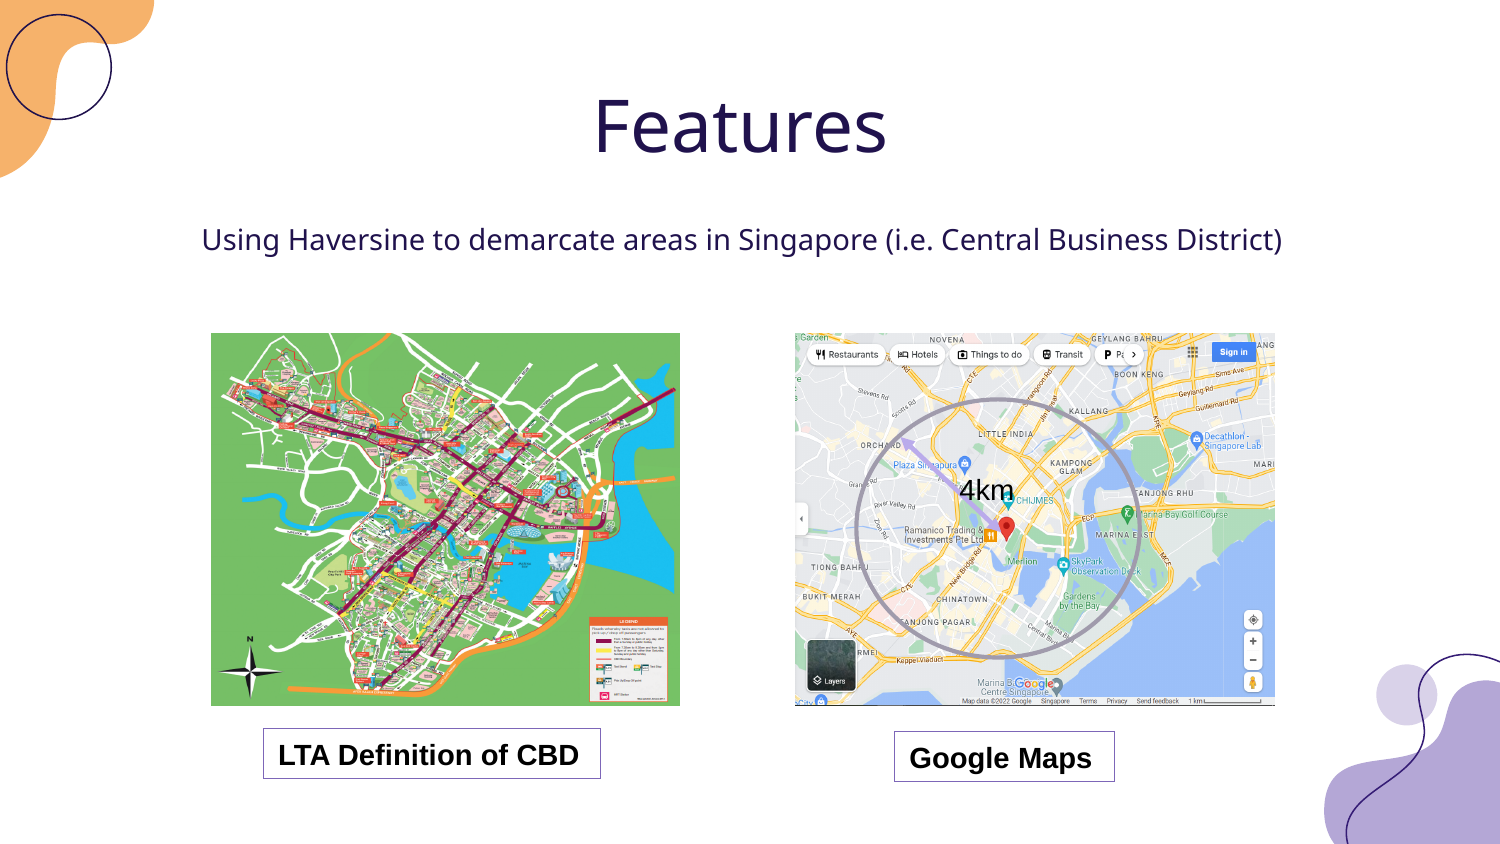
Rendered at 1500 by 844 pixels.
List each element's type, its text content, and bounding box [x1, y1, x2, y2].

title Features [437, 64, 1063, 150]
text_box Google Maps [894, 731, 1115, 782]
picture [211, 332, 680, 706]
subtitle Using Haversine to demarcate areas in Singapore (i.e. Central Business District) [173, 206, 1311, 359]
text_box LTA Definition of CBD [263, 728, 601, 779]
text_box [795, 332, 1275, 706]
